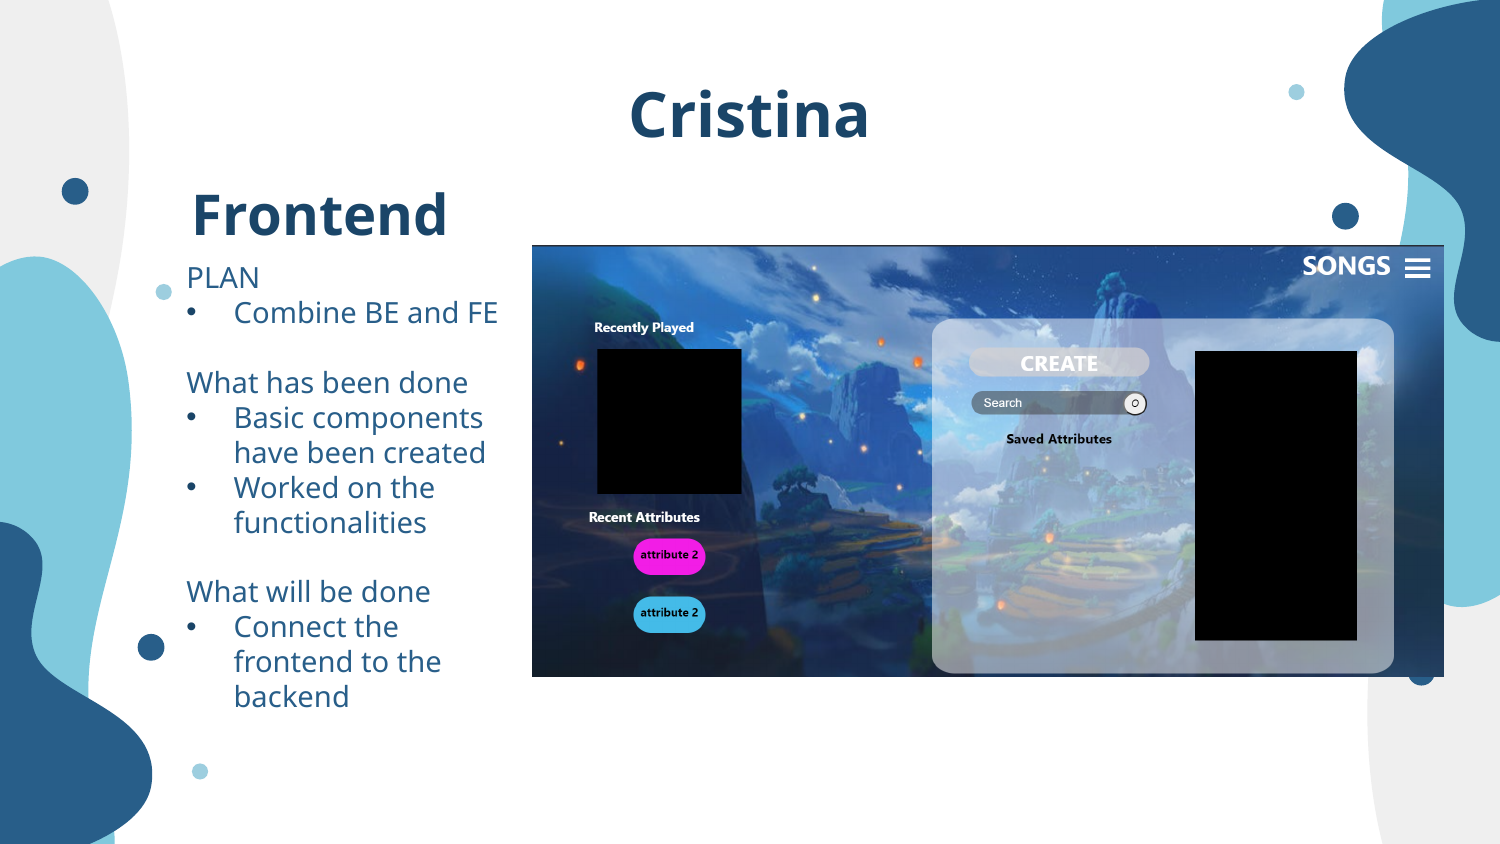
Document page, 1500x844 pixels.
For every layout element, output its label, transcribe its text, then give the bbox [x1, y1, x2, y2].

subtitle PLAN Combine BE and FE What has been done Basic components have been created Worked on the functionalities What will be done Connect the frontend to the backend [171, 244, 532, 785]
picture [532, 244, 1444, 677]
subtitle Frontend [124, 183, 532, 243]
title Cristina [253, 59, 1247, 154]
